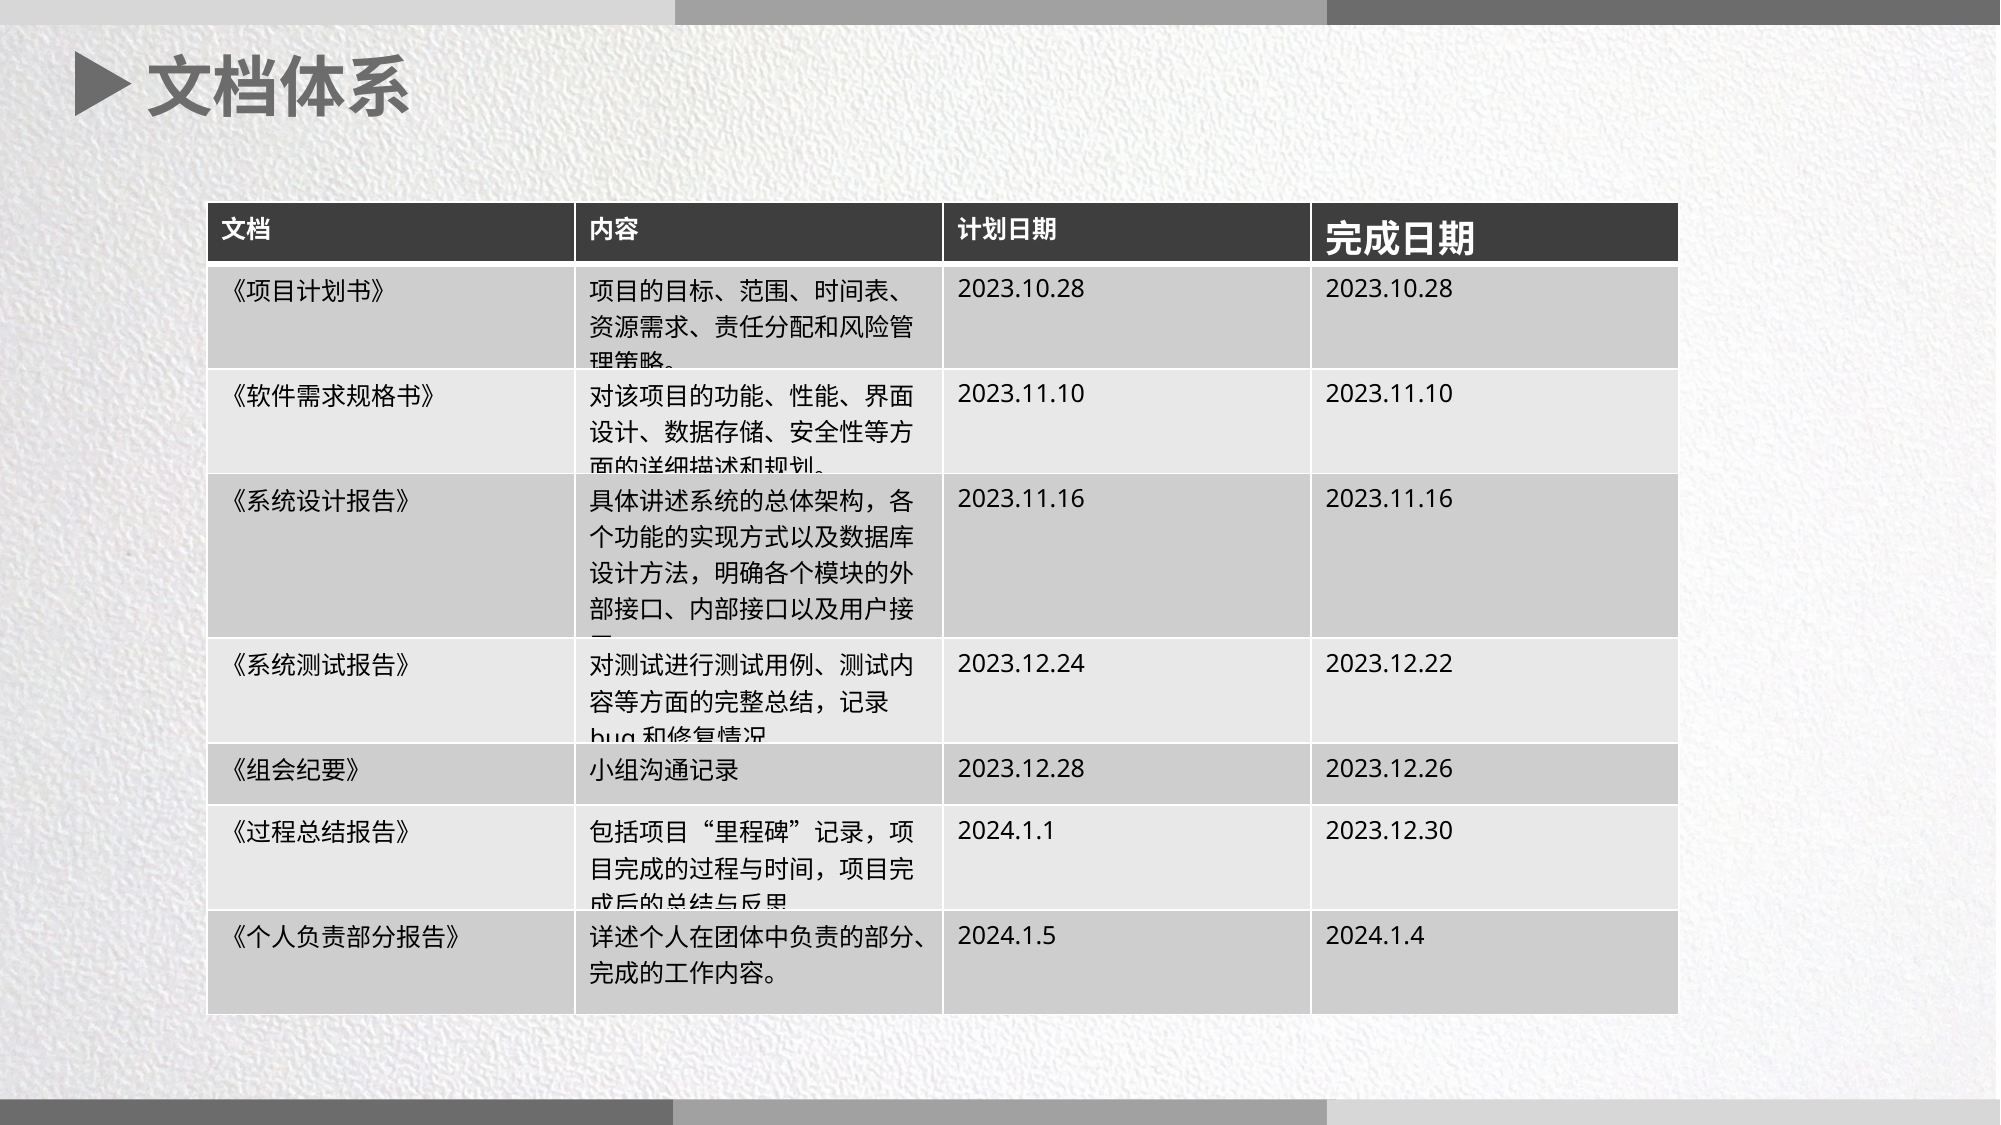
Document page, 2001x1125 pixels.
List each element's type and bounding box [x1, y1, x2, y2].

picture [0, 0, 1996, 1125]
text_box [1996, 1098, 2000, 1125]
text_box [1996, 0, 2000, 26]
